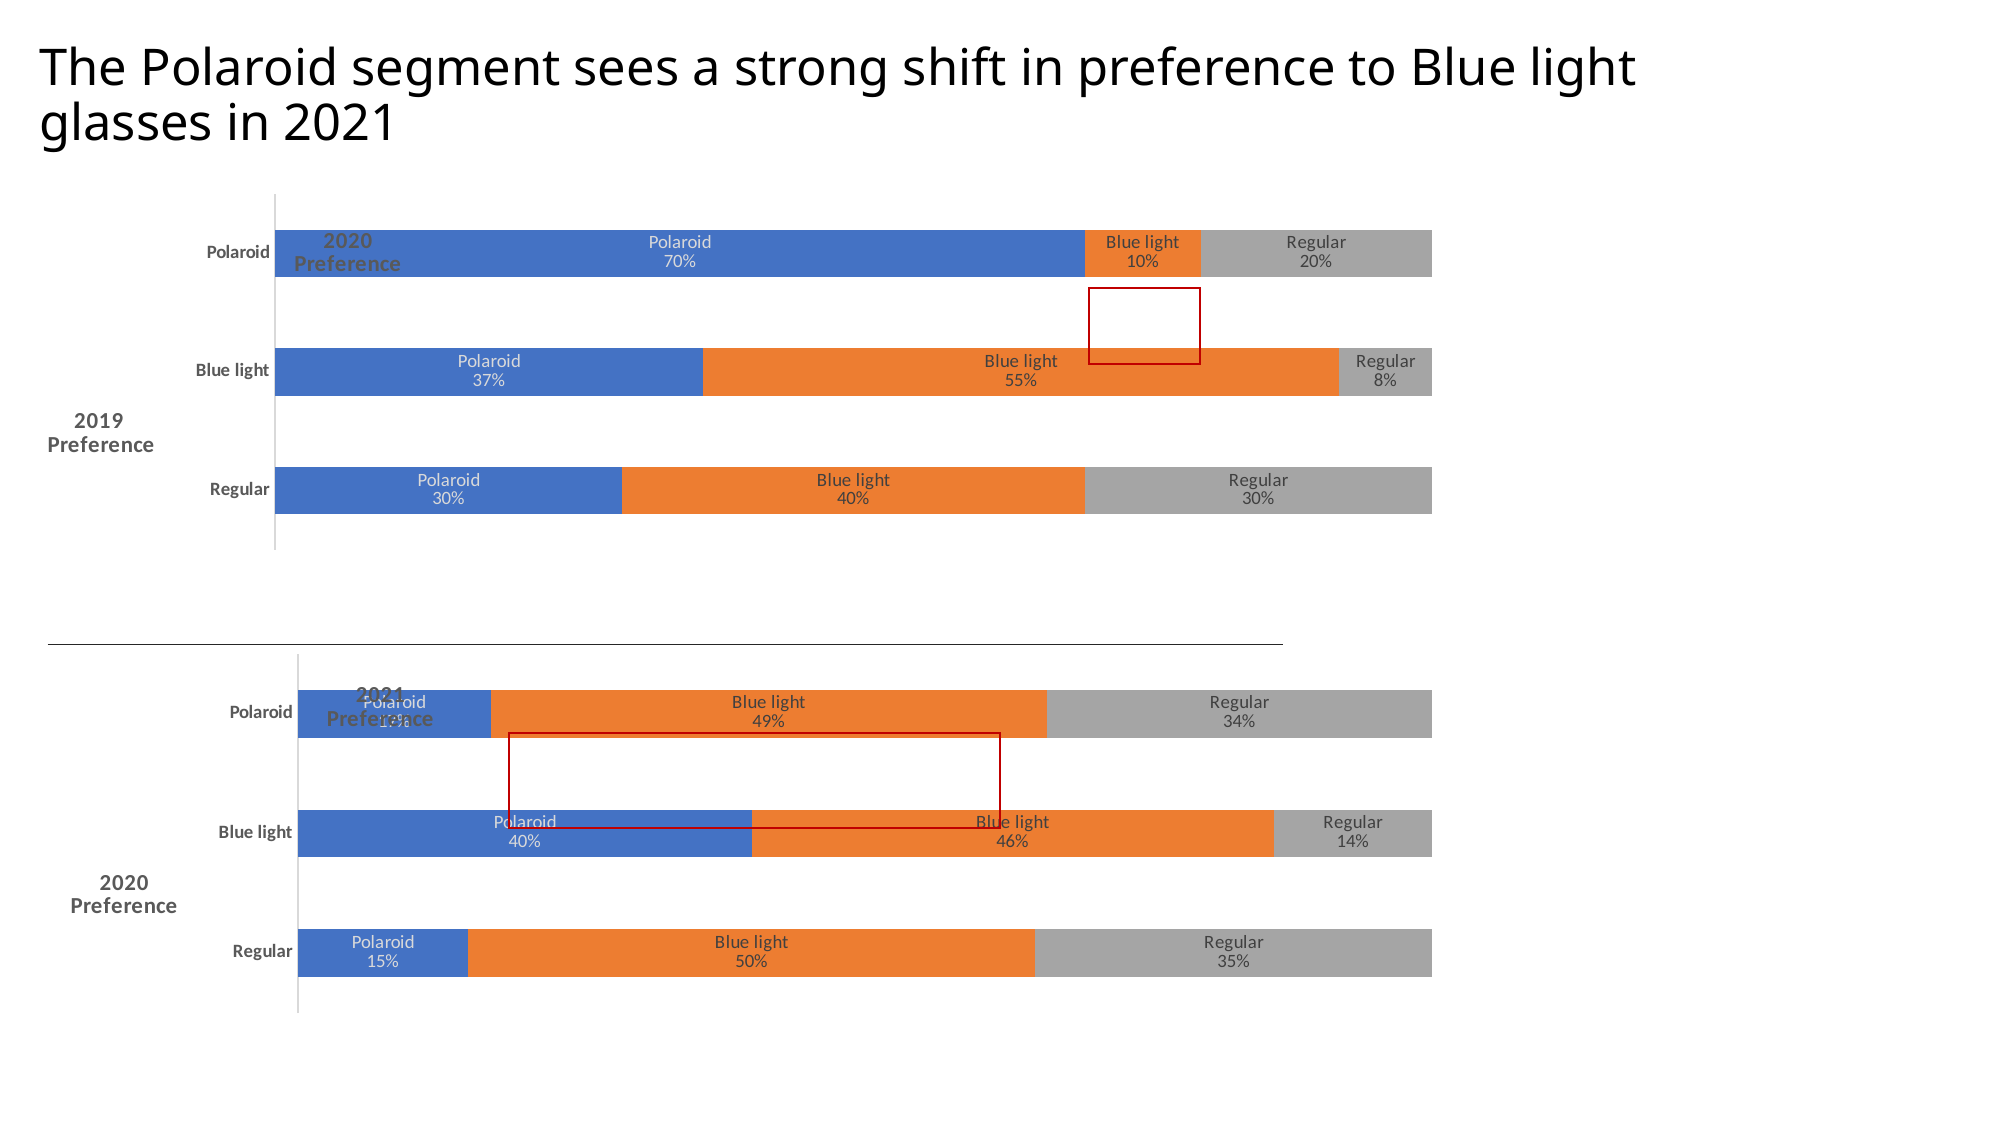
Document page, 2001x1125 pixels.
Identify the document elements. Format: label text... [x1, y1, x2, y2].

chart [24, 185, 1461, 1108]
title The Polaroid segment sees a strong shift in preference to Blue light glasses in 2021 [24, 34, 1750, 160]
